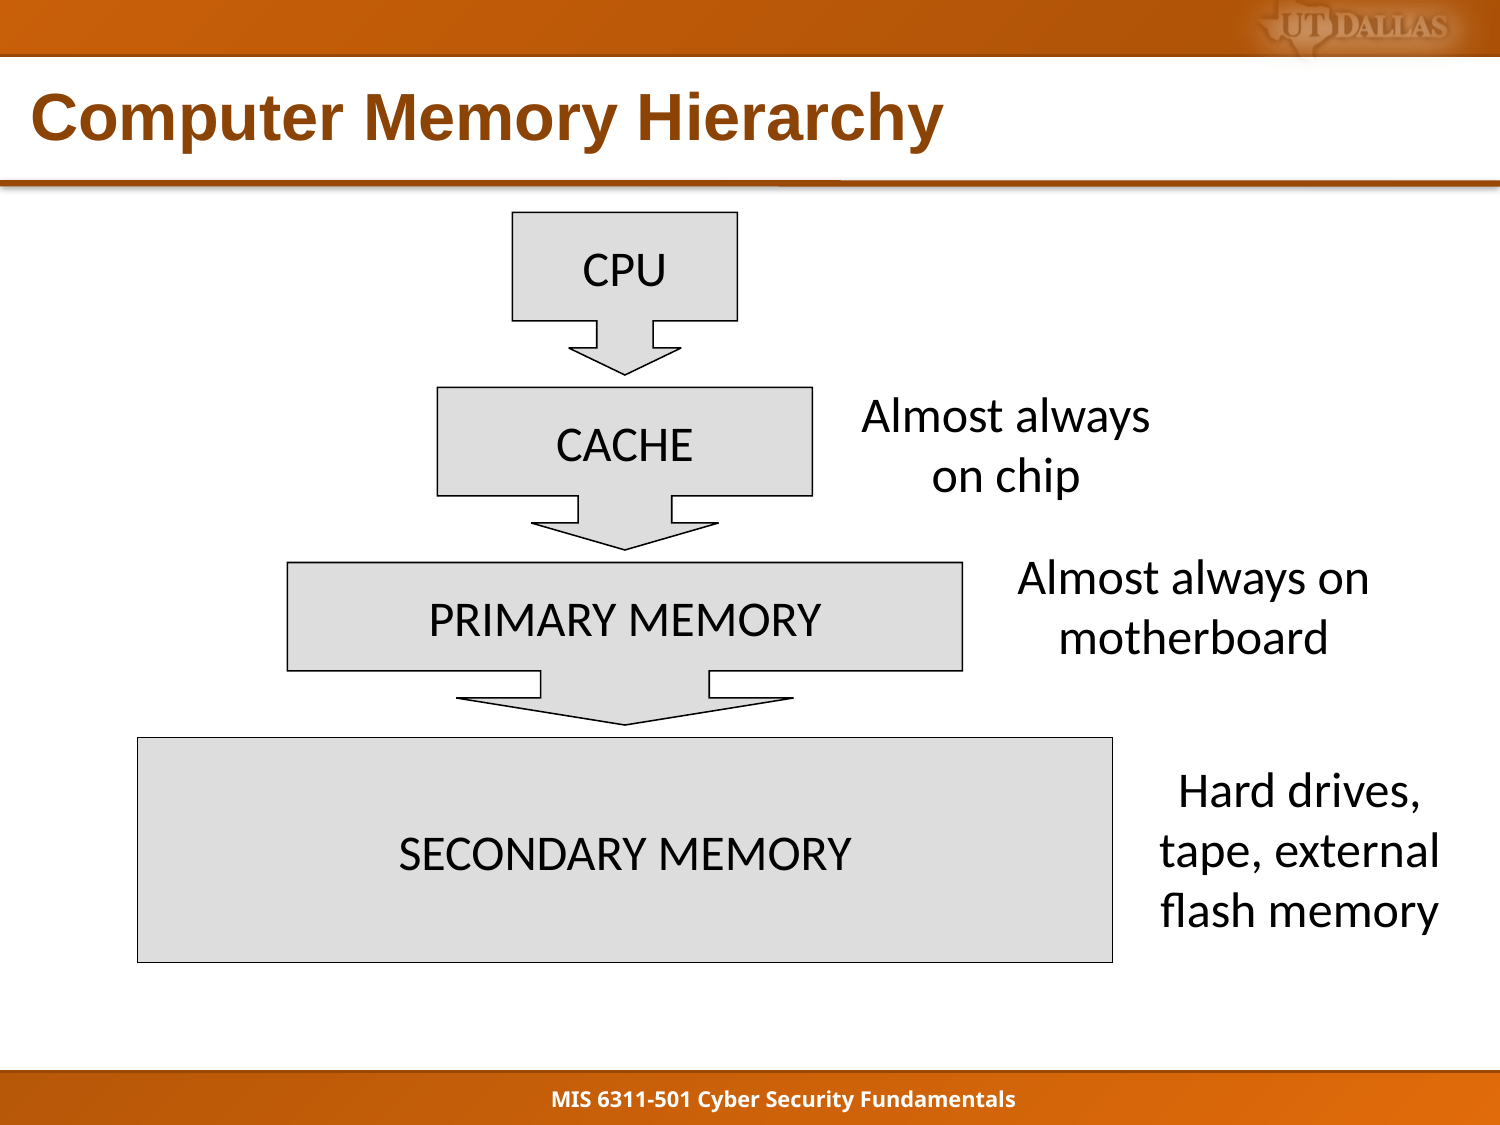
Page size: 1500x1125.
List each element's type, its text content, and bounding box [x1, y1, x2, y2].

picture [1218, 0, 1500, 62]
text_box Almost always on chip [1116, 374, 1188, 510]
text_box Almost always on motherboard [1116, 537, 1413, 673]
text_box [137, 212, 1113, 963]
text_box Hard drives, tape, external flash memory [1125, 749, 1475, 945]
title Computer Memory Hierarchy [0, 62, 1500, 176]
